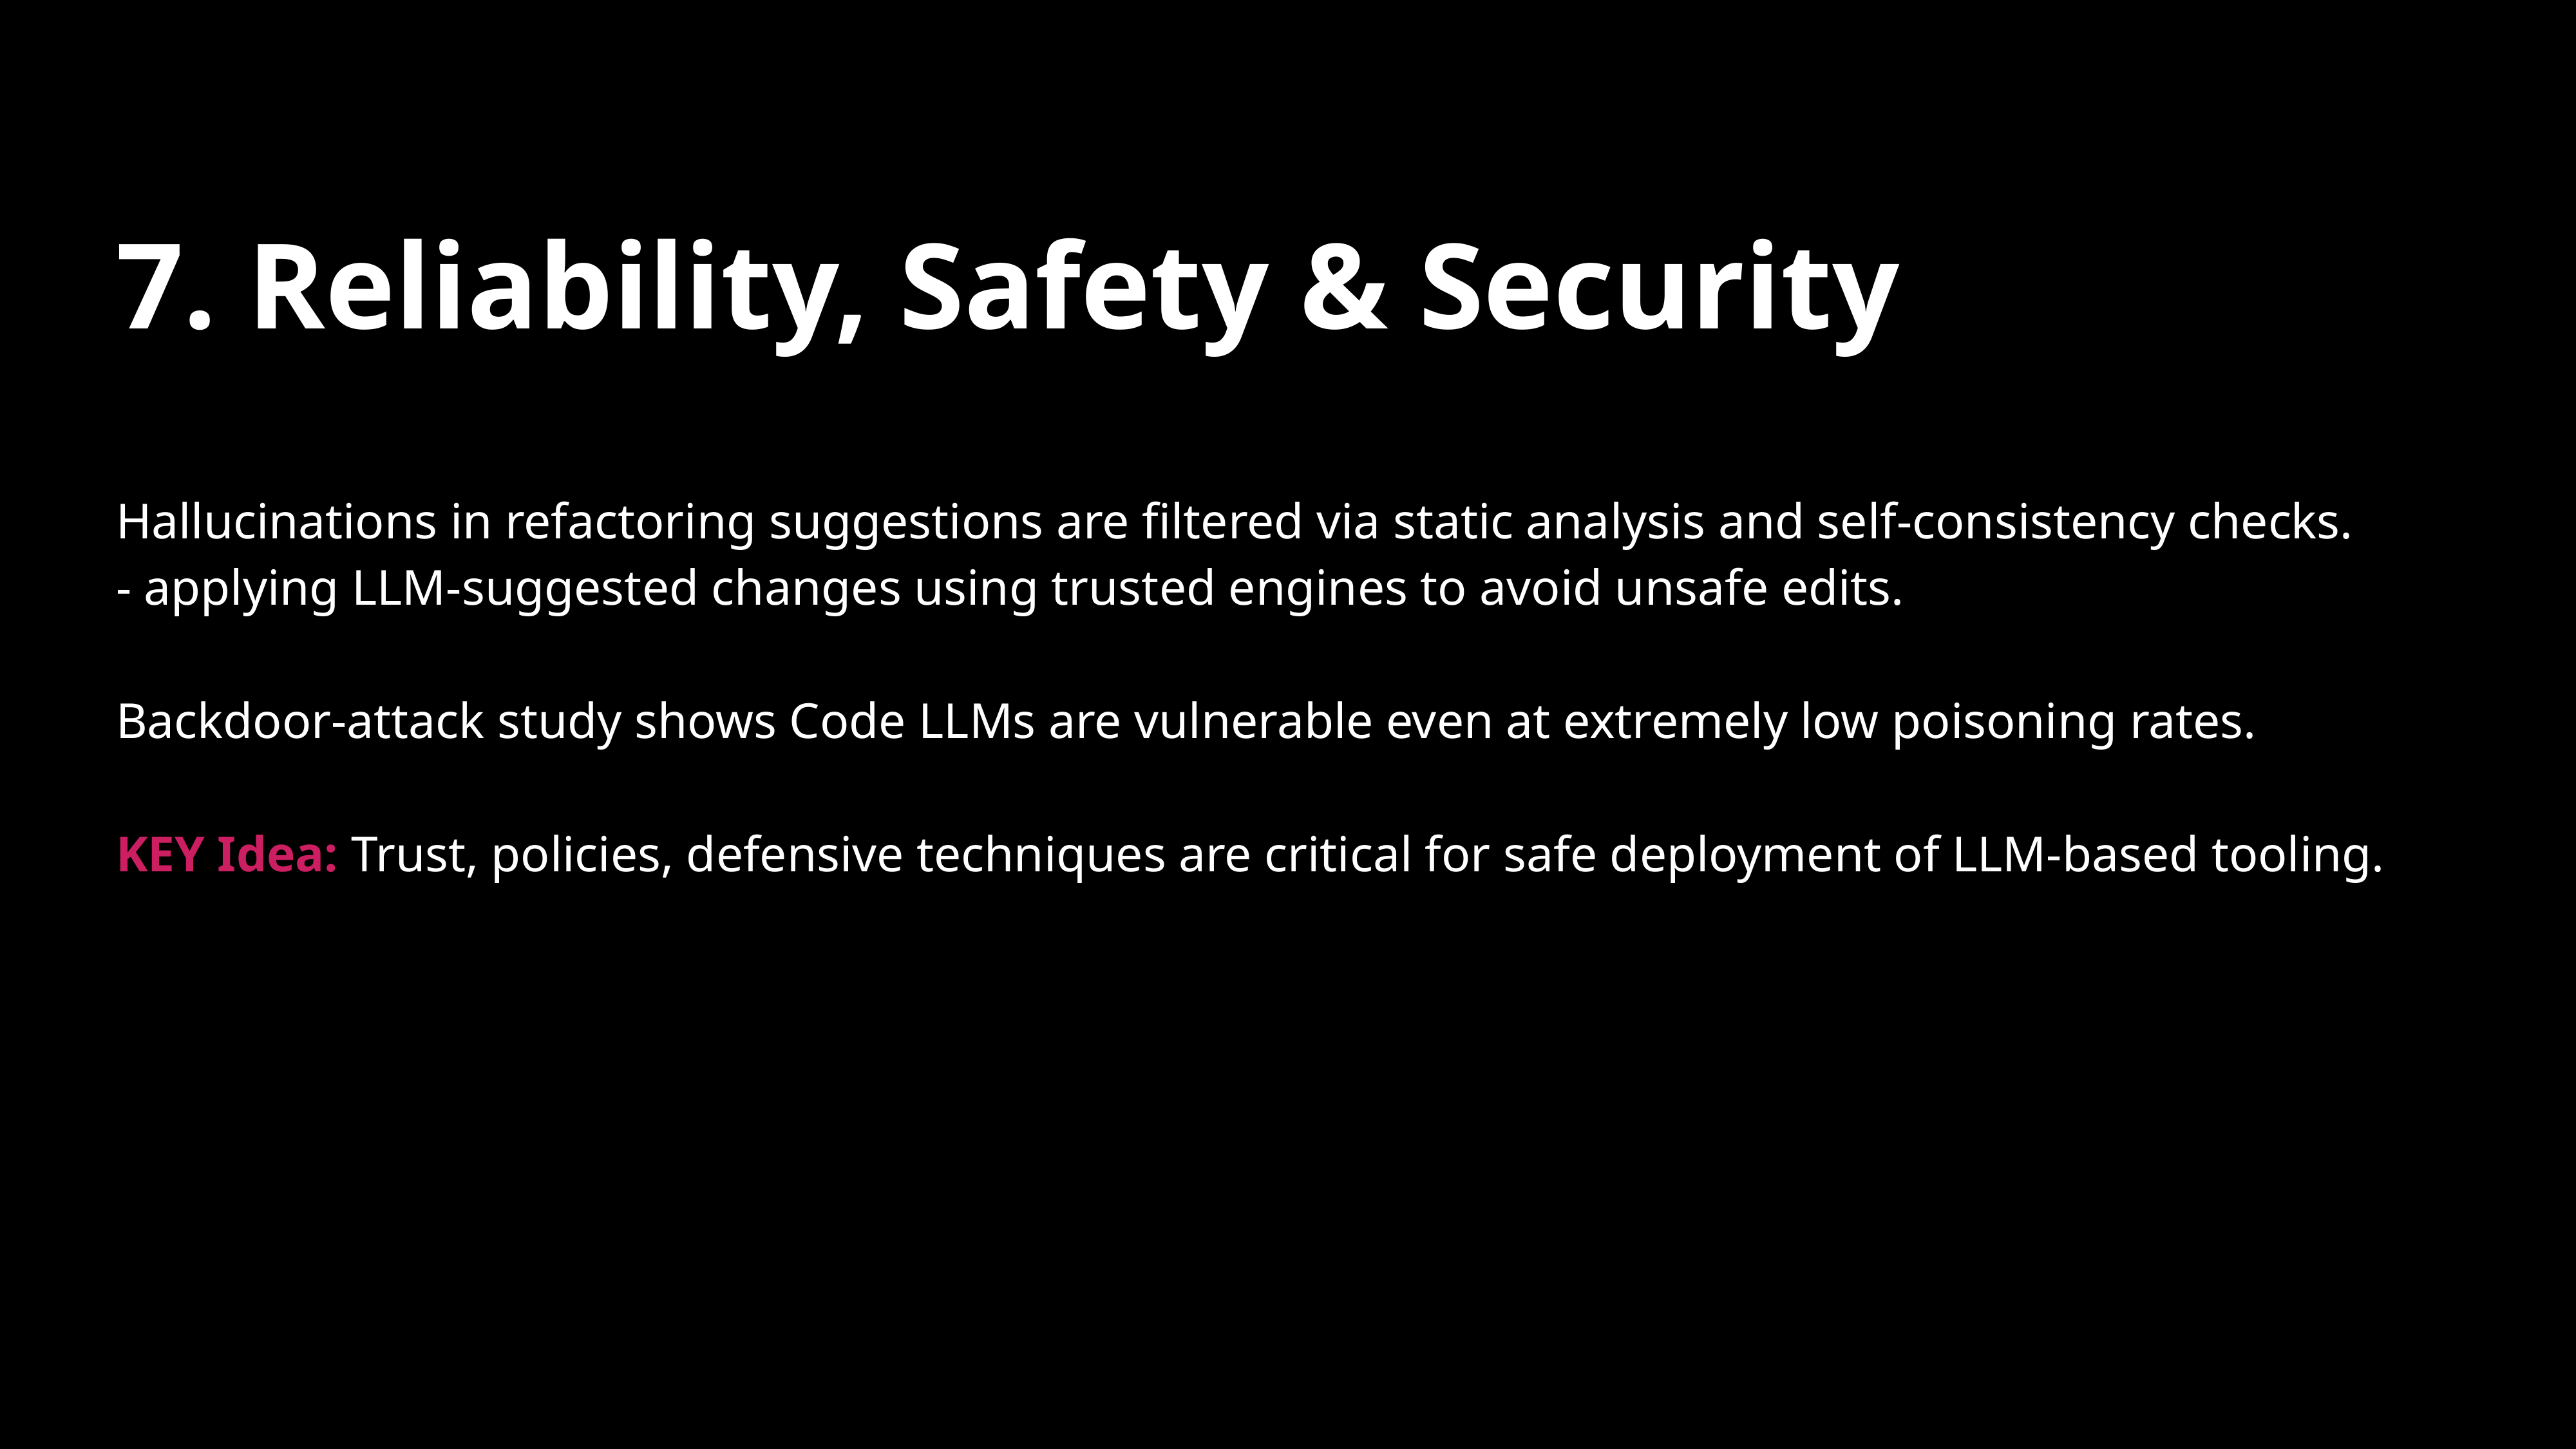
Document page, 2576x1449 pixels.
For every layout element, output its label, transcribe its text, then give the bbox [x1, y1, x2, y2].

title 7. Reliability, Safety & Security [116, 81, 2488, 381]
list Hallucinations in refactoring suggestions are filtered via static analysis and self-consistency checks. - applying LLM-suggested changes using trusted engines to avoid unsafe edits. Backdoor-attack study shows Code LLMs are vulnerable even at extremely low poisoning rates. KEY Idea: Trust, policies, defensive techniques are critical for safe deployment of LLM-based tooling. [116, 460, 2488, 1198]
